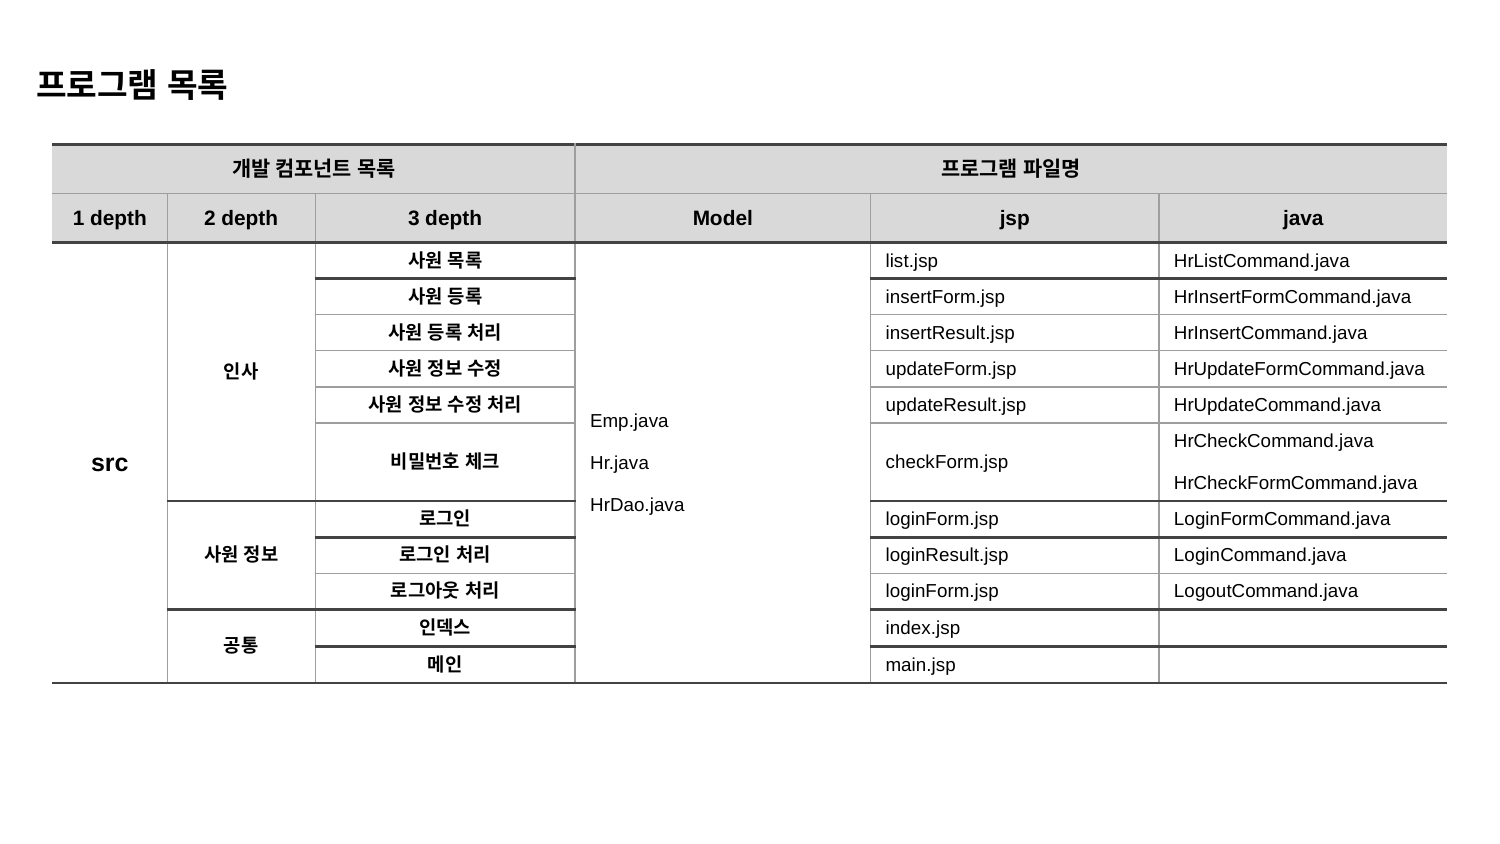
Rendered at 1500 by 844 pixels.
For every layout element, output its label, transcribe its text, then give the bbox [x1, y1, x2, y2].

table_cell HrInsertFormCommand.java [1160, 280, 1447, 314]
table_cell HrInsertCommand.java [1160, 315, 1447, 350]
table_cell 공통 [168, 611, 315, 682]
table_cell 사원 목록 [316, 244, 574, 277]
table_cell 1 depth [52, 194, 167, 241]
table_cell src [52, 244, 167, 682]
table_cell 인사 [168, 244, 315, 500]
table_cell 사원 정보 [168, 502, 315, 608]
table_cell loginForm.jsp [871, 574, 1158, 608]
table_cell HrListCommand.java [1160, 244, 1447, 277]
table_cell main.jsp [871, 648, 1158, 682]
table_cell 로그인 [316, 502, 574, 536]
table_cell 사원 등록 [316, 280, 574, 314]
table_cell updateForm.jsp [871, 351, 1158, 386]
table_cell HrUpdateFormCommand.java [1160, 351, 1447, 386]
table_cell HrUpdateCommand.java [1160, 388, 1447, 422]
table_cell insertForm.jsp [871, 280, 1158, 314]
table_cell HrCheckCommand.java HrCheckFormCommand.java [1160, 424, 1447, 500]
table_cell 메인 [316, 648, 574, 682]
table_cell index.jsp [871, 611, 1158, 645]
table_cell 사원 등록 처리 [316, 315, 574, 350]
table_header 개발 컴포넌트 목록 [52, 146, 574, 193]
text_box 프로그램 목록 [21, 49, 427, 145]
table_cell LoginCommand.java [1160, 539, 1447, 573]
table_cell 로그아웃 처리 [316, 574, 574, 608]
table_cell jsp [871, 194, 1158, 241]
table_header 프로그램 파일명 [576, 146, 1447, 193]
table_cell [1160, 611, 1447, 645]
table_cell updateResult.jsp [871, 388, 1158, 422]
table_cell 사원 정보 수정 [316, 351, 574, 386]
table_cell 3 depth [316, 194, 574, 241]
table_cell Model [576, 194, 870, 241]
table_cell 인덱스 [316, 611, 574, 645]
table_cell loginResult.jsp [871, 539, 1158, 573]
table_cell LogoutCommand.java [1160, 574, 1447, 608]
table_cell 2 depth [168, 194, 315, 241]
table_cell Emp.java Hr.java HrDao.java [576, 244, 870, 682]
table_cell [1160, 648, 1447, 682]
table_cell loginForm.jsp [871, 502, 1158, 536]
table_cell checkForm.jsp [871, 424, 1158, 500]
table_cell list.jsp [871, 244, 1158, 277]
table_cell insertResult.jsp [871, 315, 1158, 350]
table_cell 사원 정보 수정 처리 [316, 388, 574, 422]
table_cell 로그인 처리 [316, 539, 574, 573]
table_cell 비밀번호 체크 [316, 424, 574, 500]
table_cell LoginFormCommand.java [1160, 502, 1447, 536]
table_cell java [1160, 194, 1447, 241]
